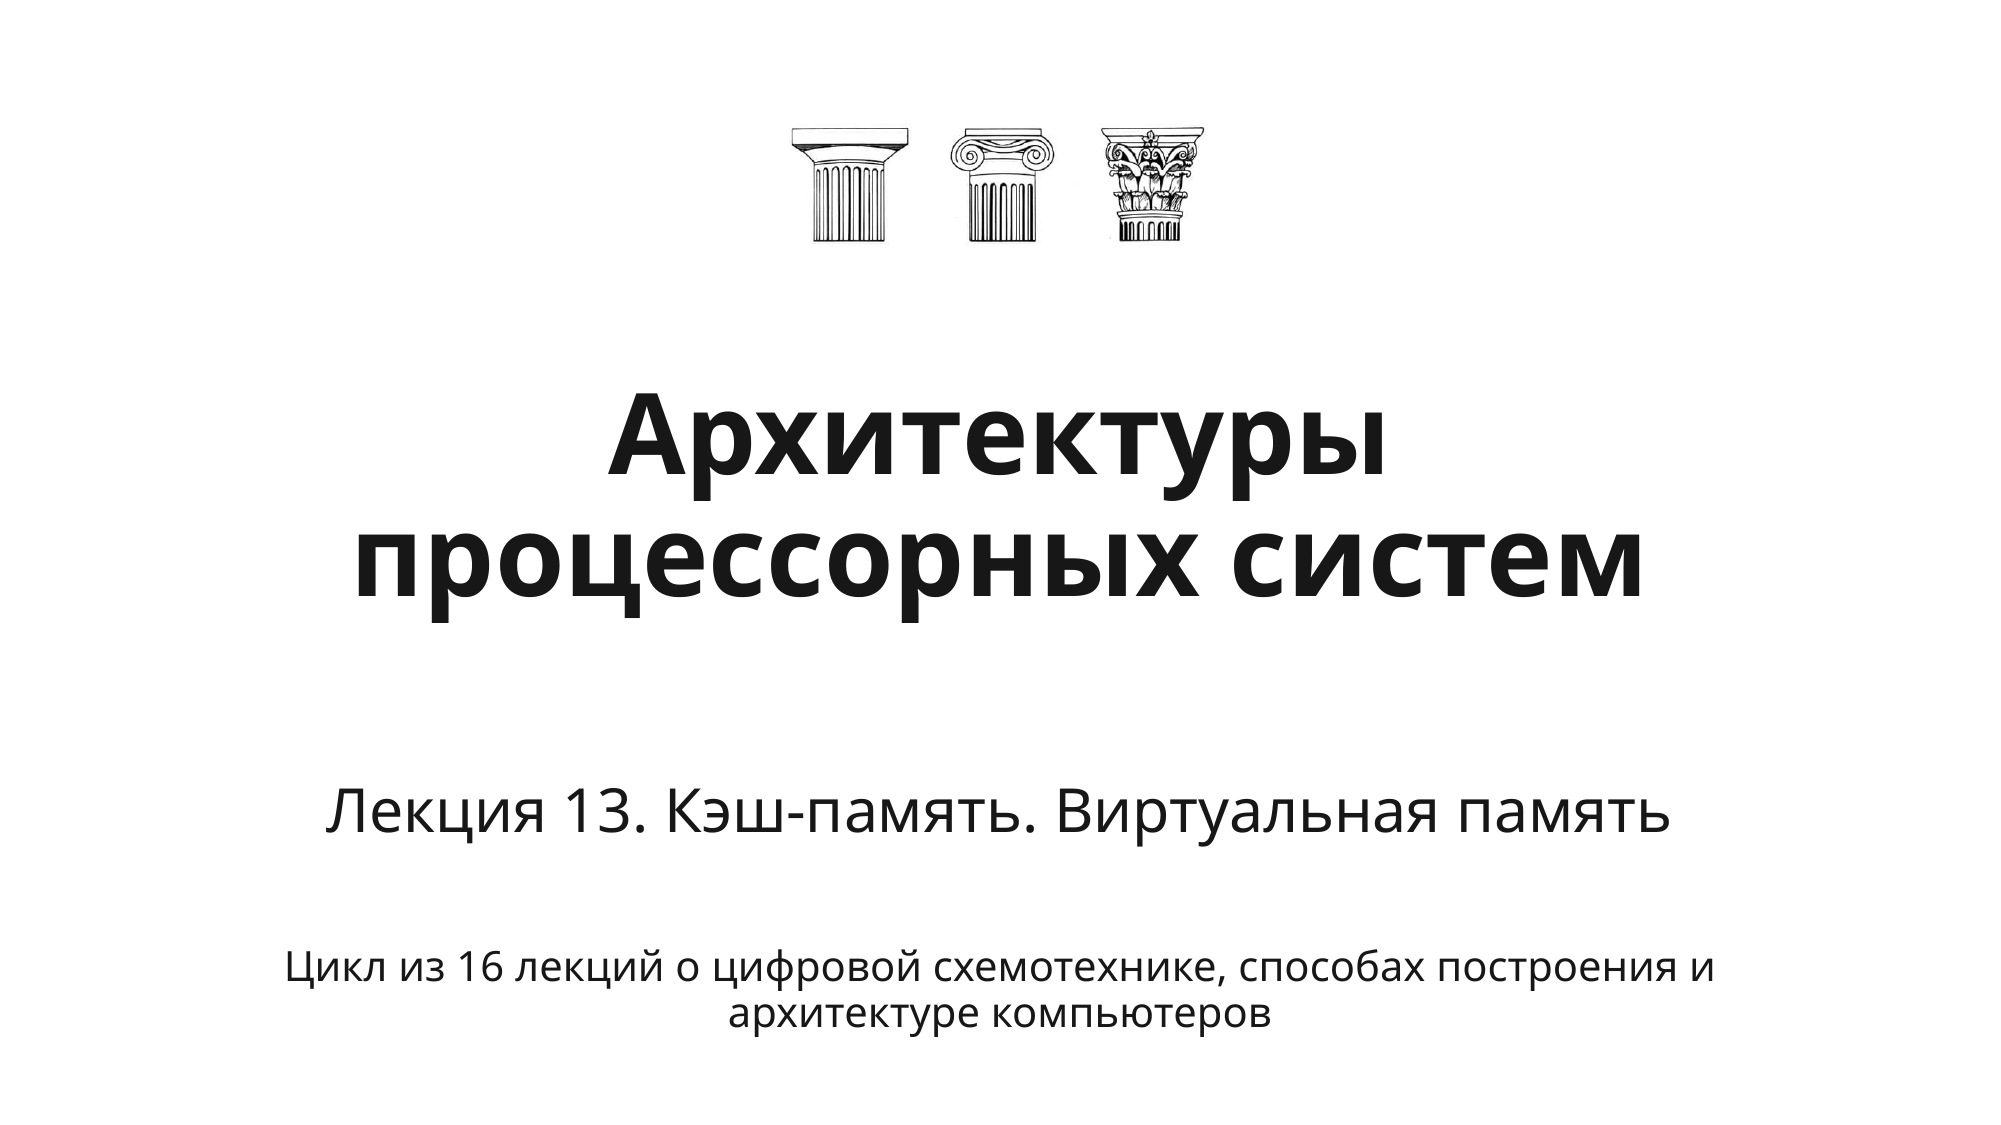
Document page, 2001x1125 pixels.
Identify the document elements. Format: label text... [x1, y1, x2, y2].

text_box Лекция 13. Кэш-память. Виртуальная память [210, 741, 1790, 854]
picture [765, 95, 1235, 269]
title Архитектуры процессорных систем [331, 333, 1669, 628]
text_box Цикл из 16 лекций о цифровой схемотехнике, способах построения и архитектуре компьютеров [170, 894, 1829, 1044]
